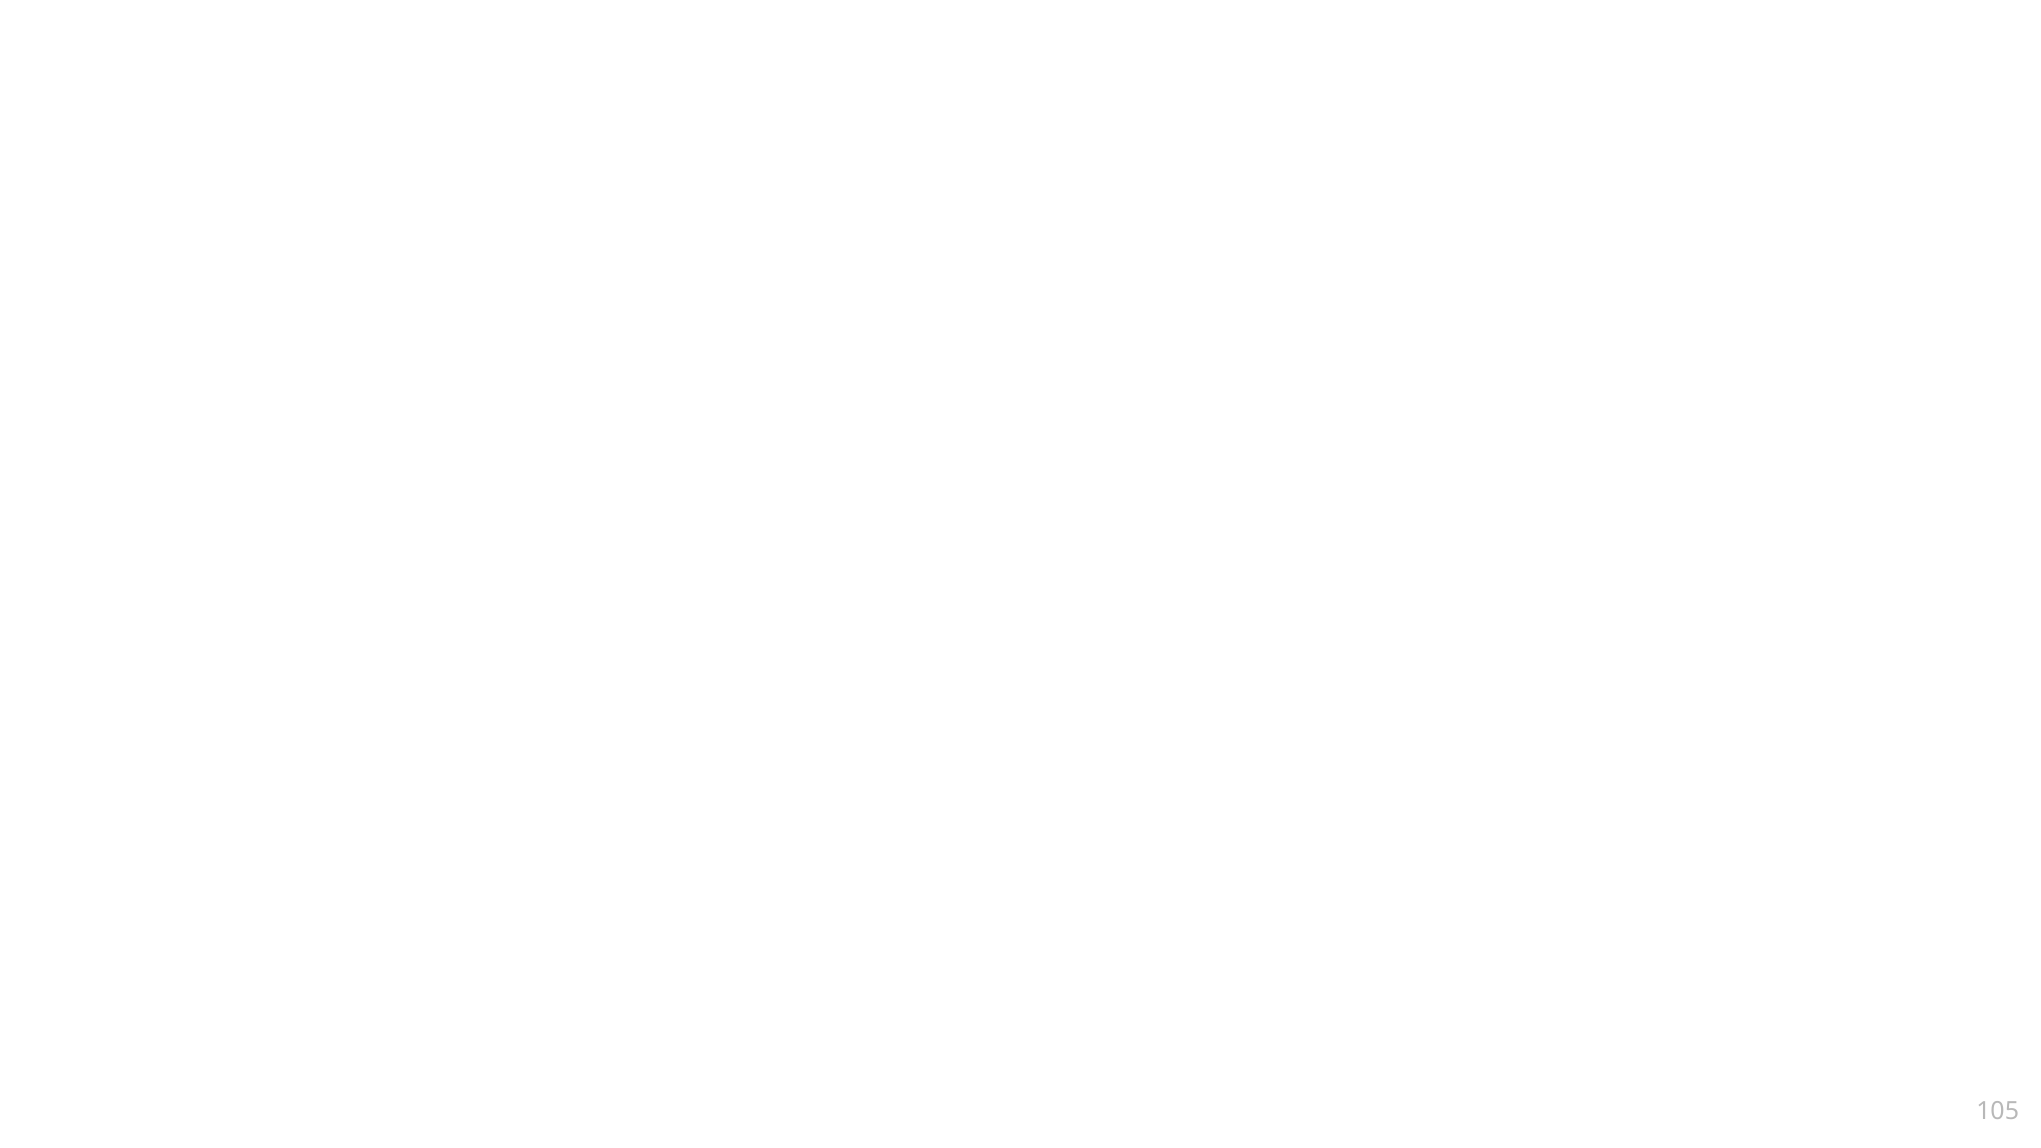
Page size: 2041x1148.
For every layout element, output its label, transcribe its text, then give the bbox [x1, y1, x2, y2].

slide_number 105 [1575, 1081, 2035, 1143]
